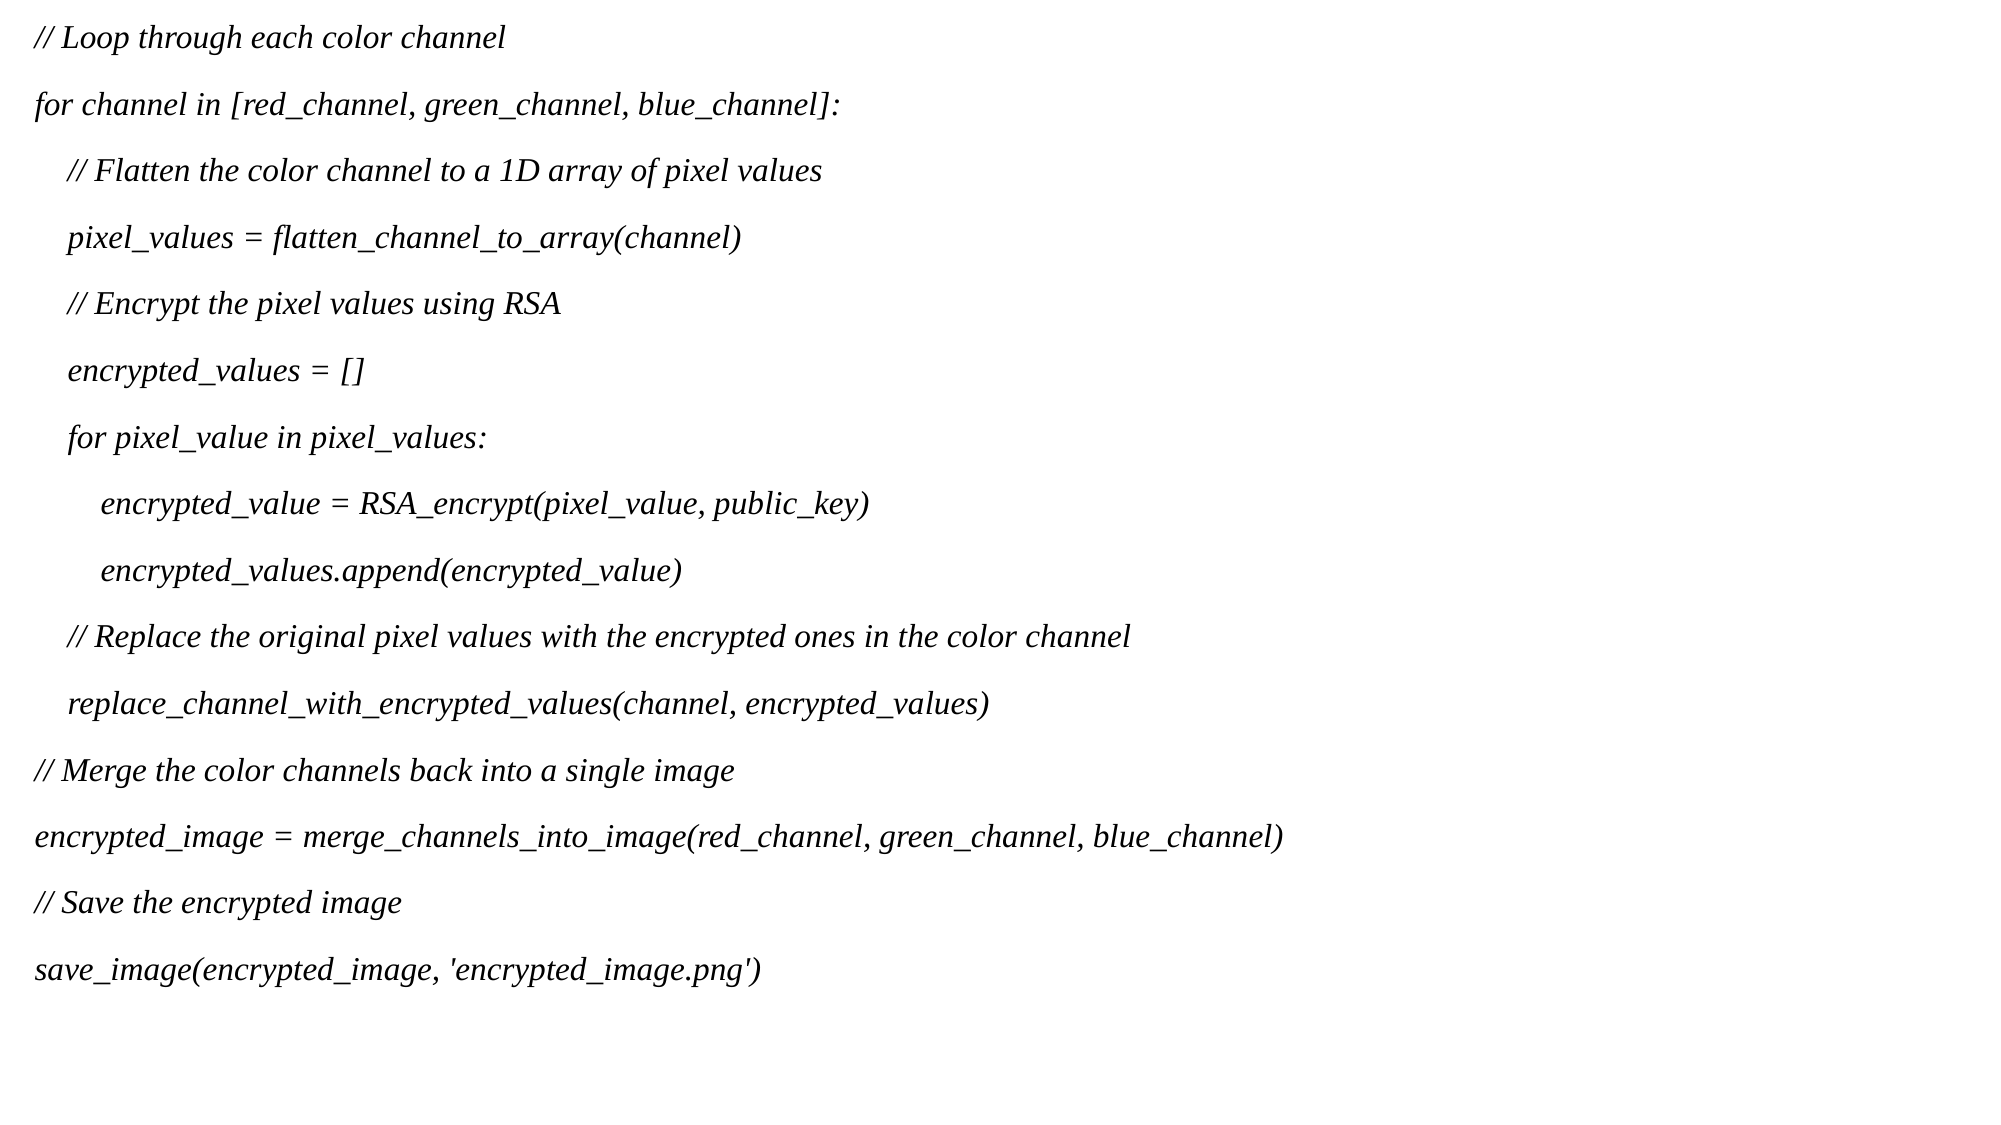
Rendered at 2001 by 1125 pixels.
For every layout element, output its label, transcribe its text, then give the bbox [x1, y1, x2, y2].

list // Loop through each color channel for channel in [red_channel, green_channel, blue_channel]: // Flatten the color channel to a 1D array of pixel values pixel_values = flatten_channel_to_array(channel) // Encrypt the pixel values using RSA encrypted_values = [] for pixel_value in pixel_values: encrypted_value = RSA_encrypt(pixel_value, public_key) encrypted_values.append(encrypted_value) // Replace the original pixel values with the encrypted ones in the color channel replace_channel_with_encrypted_values(channel, encrypted_values) // Merge the color channels back into a single image encrypted_image = merge_channels_into_image(red_channel, green_channel, blue_channel) // Save the encrypted image save_image(encrypted_image, 'encrypted_image.png') [19, 0, 1983, 1111]
